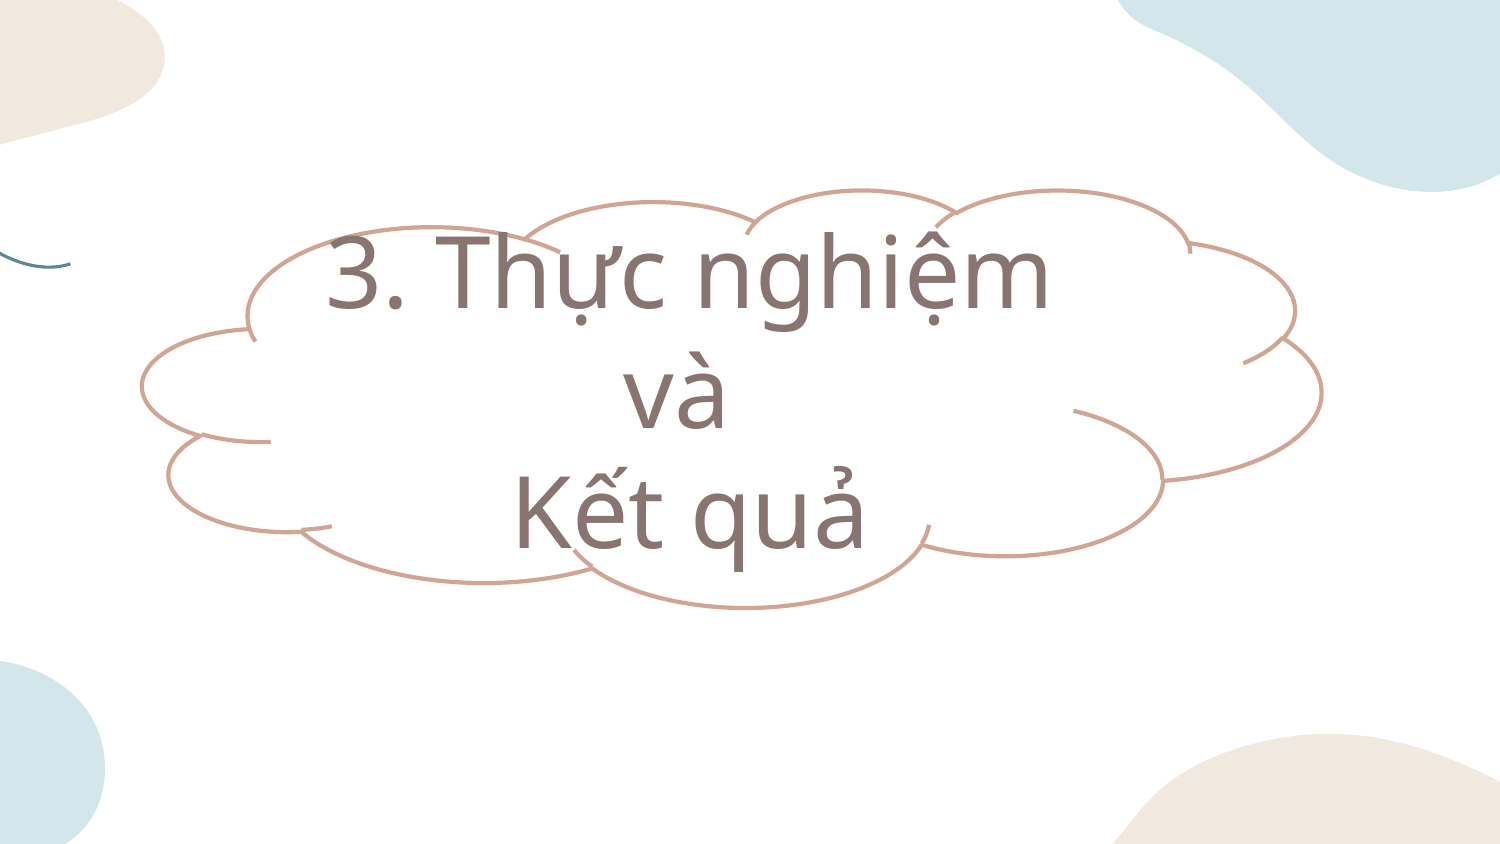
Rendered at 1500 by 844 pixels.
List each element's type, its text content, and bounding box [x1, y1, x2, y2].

text_box 3. Thực nghiệm và Kết quả [139, 188, 1324, 611]
